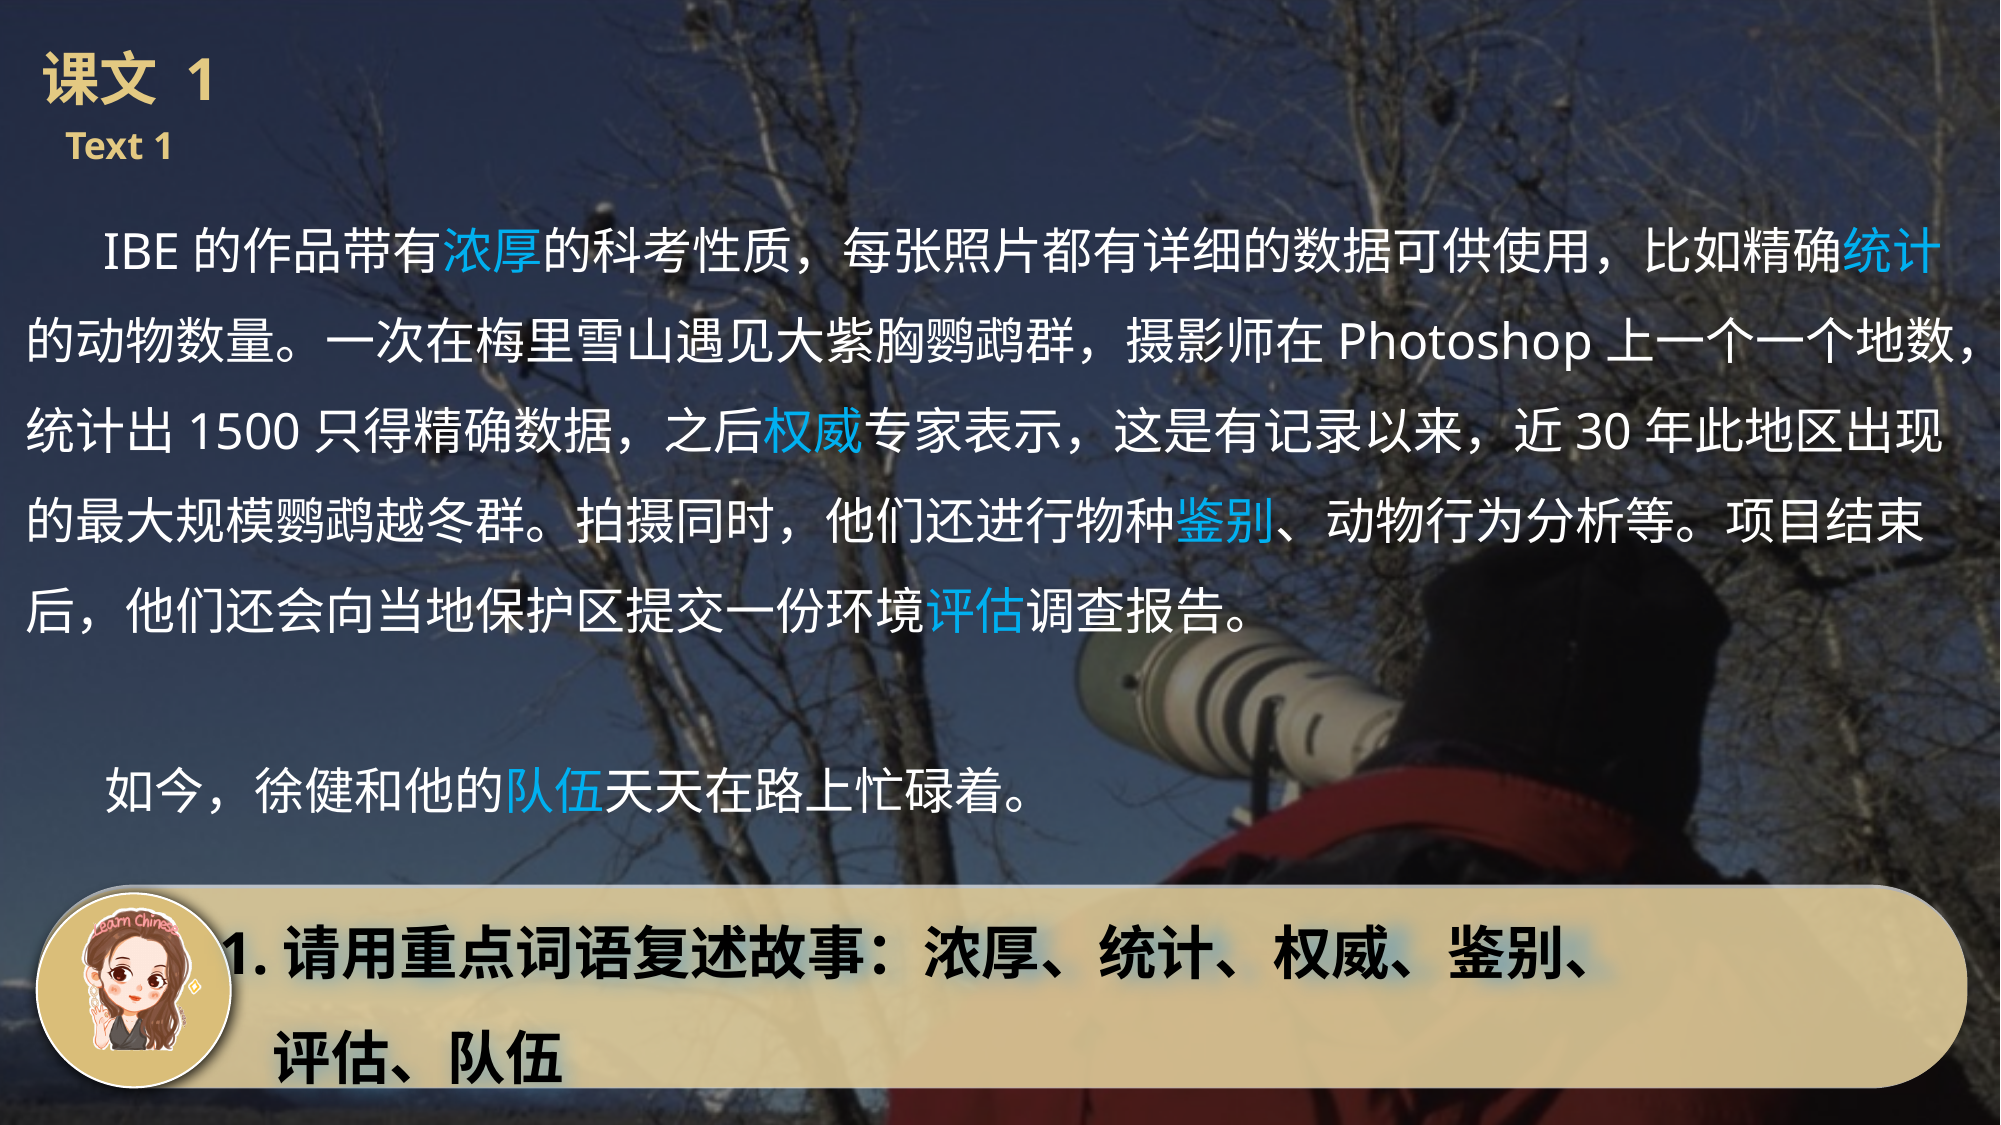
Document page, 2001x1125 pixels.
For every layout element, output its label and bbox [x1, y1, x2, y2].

text_box [36, 888, 233, 1088]
picture [0, 0, 2001, 1125]
